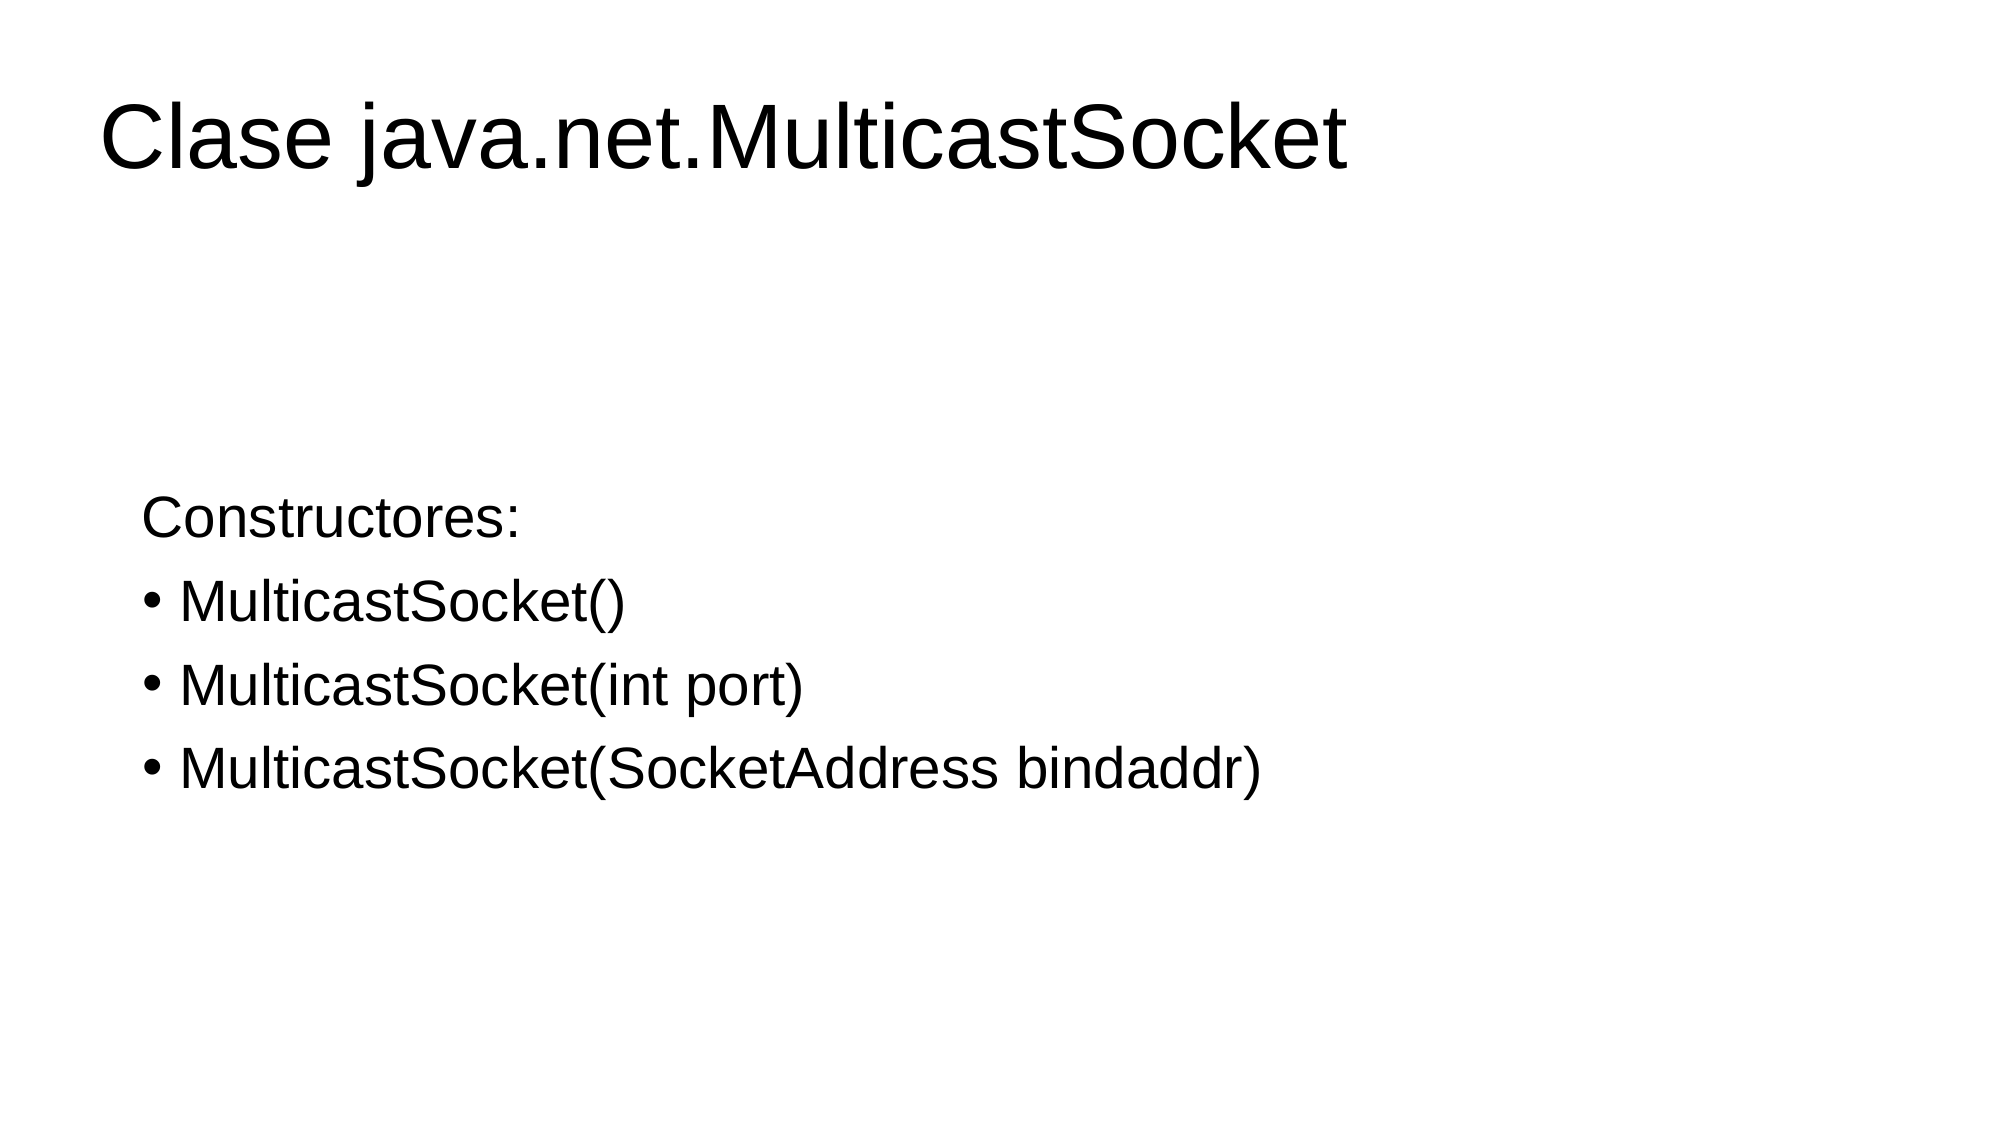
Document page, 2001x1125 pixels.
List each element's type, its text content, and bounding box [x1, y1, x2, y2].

text_box Constructores: MulticastSocket() MulticastSocket(int port) MulticastSocket(SocketAddress bindaddr) [141, 358, 1942, 931]
text_box Clase java.net.MulticastSocket [99, 44, 1900, 233]
